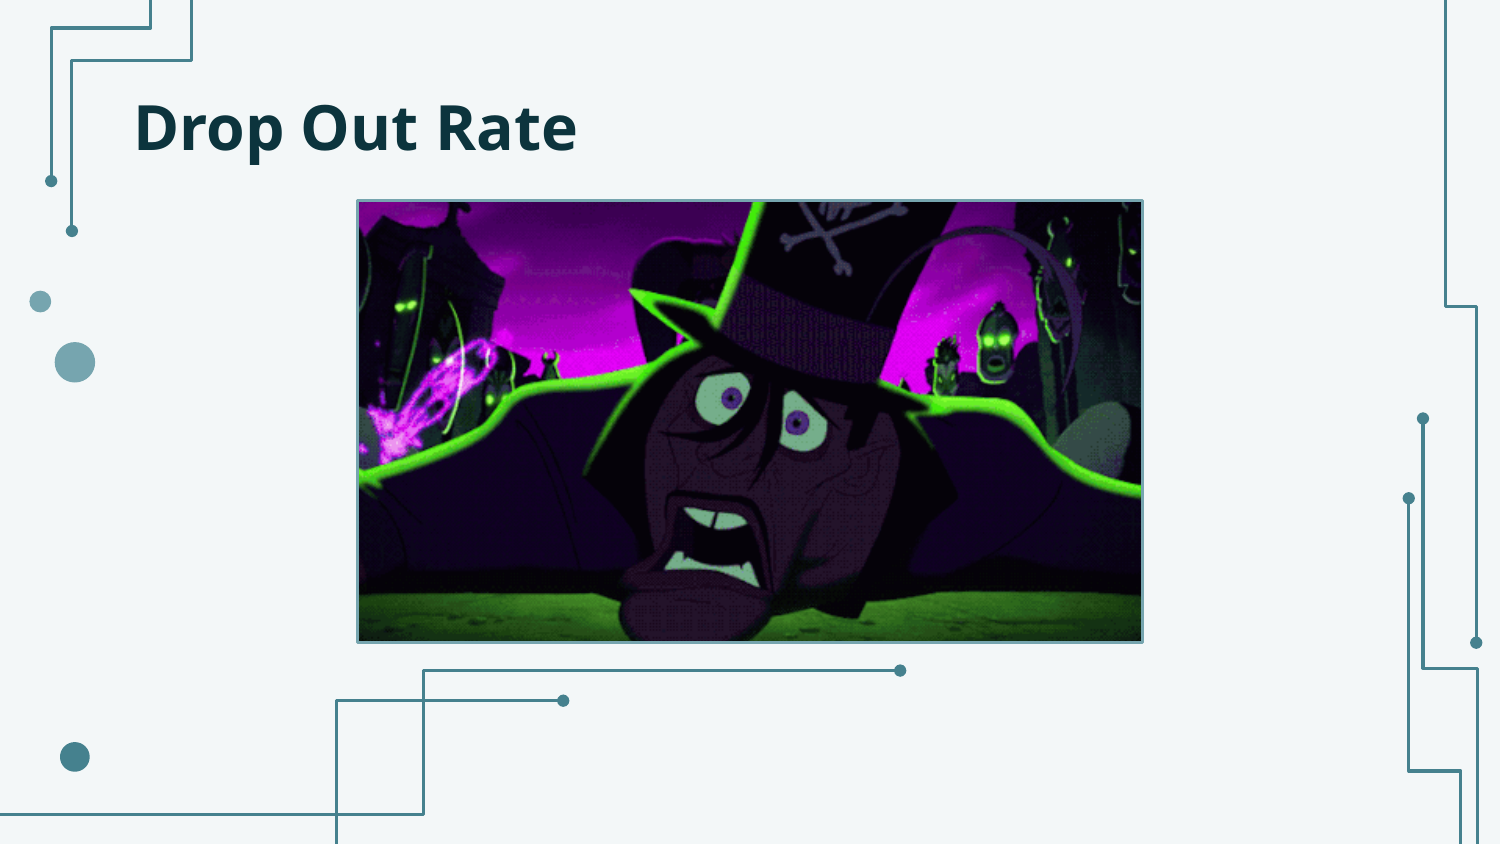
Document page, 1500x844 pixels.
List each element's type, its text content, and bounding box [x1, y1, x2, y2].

picture [359, 202, 1141, 642]
title Drop Out Rate [118, 72, 1382, 167]
